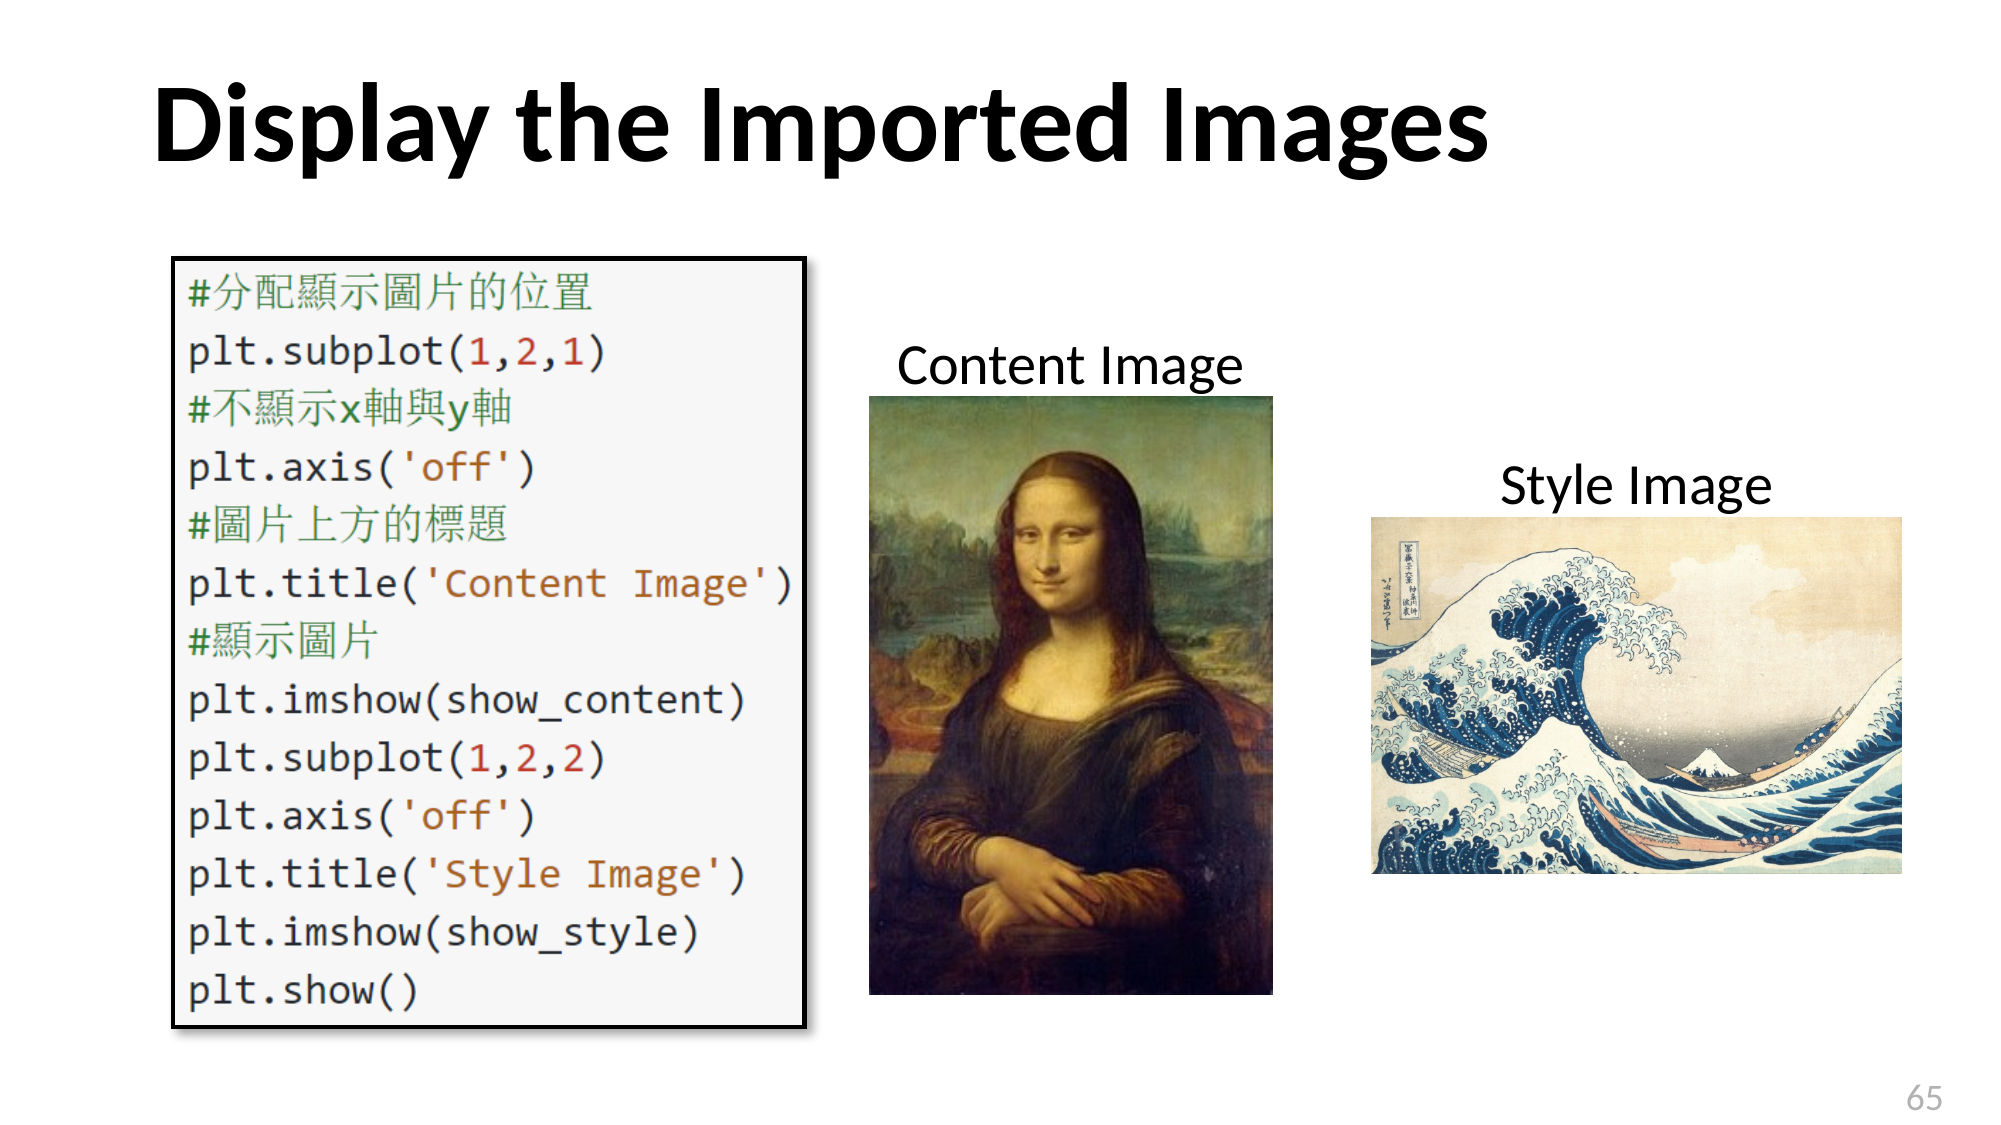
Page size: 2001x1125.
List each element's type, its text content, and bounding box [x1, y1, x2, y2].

picture [869, 396, 1273, 995]
title Display the Imported Images [137, 16, 1863, 234]
picture [175, 260, 803, 1025]
slide_number 65 [1508, 1065, 1959, 1125]
picture [1371, 517, 1902, 874]
text_box Style Image [1417, 446, 1857, 517]
list Content Image [851, 327, 1291, 408]
